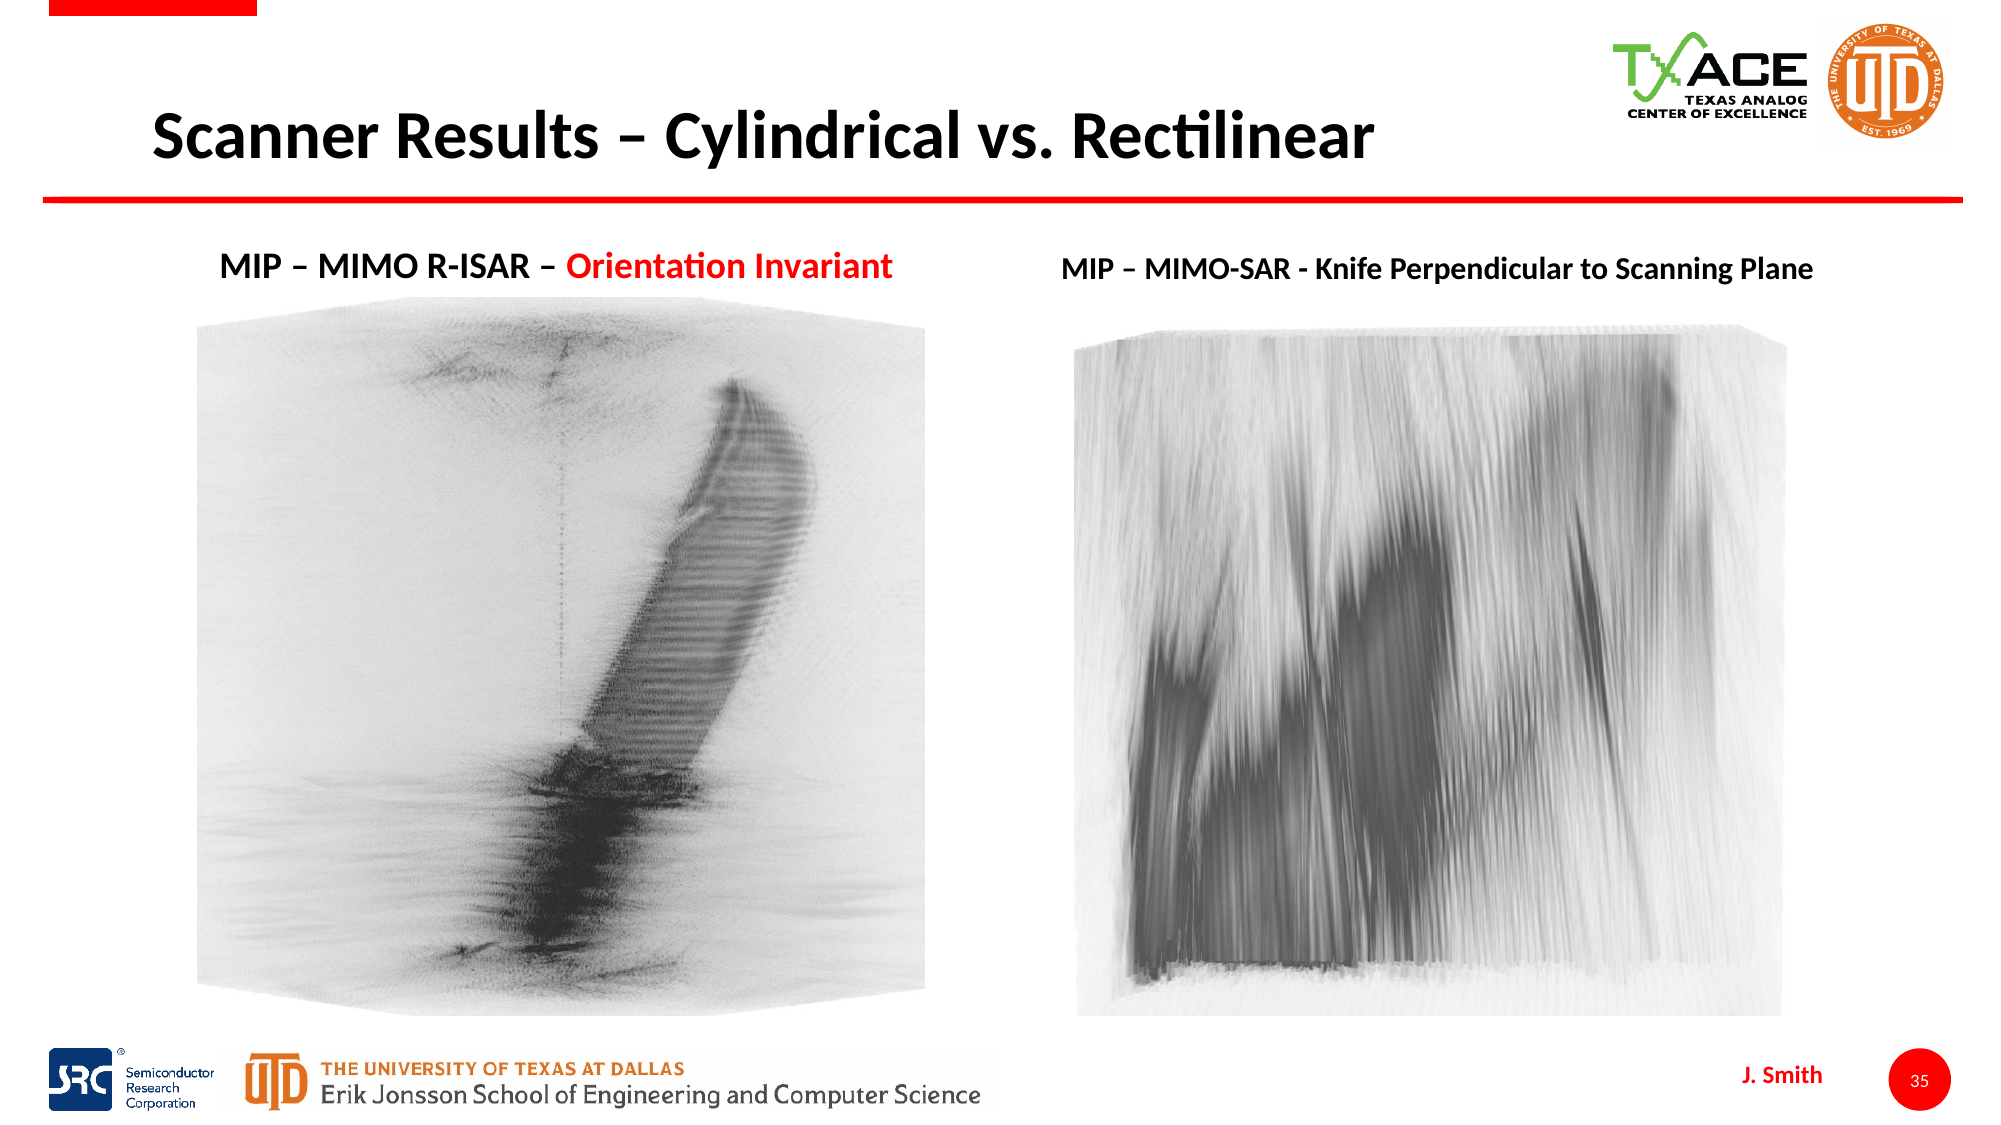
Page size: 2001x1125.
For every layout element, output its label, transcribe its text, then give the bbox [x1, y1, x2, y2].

picture [49, 1048, 214, 1111]
picture [1613, 32, 1807, 59]
title Scanner Results – Cylindrical vs. Rectilinear [137, 59, 1863, 213]
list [1073, 297, 1802, 1016]
list MIP – MIMO-SAR - Knife Perpendicular to Scanning Plane [1012, 237, 1863, 295]
picture [217, 1051, 997, 1111]
picture [1819, 15, 1952, 147]
list MIP – MIMO R-ISAR – Orientation Invariant [137, 237, 984, 295]
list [197, 297, 925, 1016]
